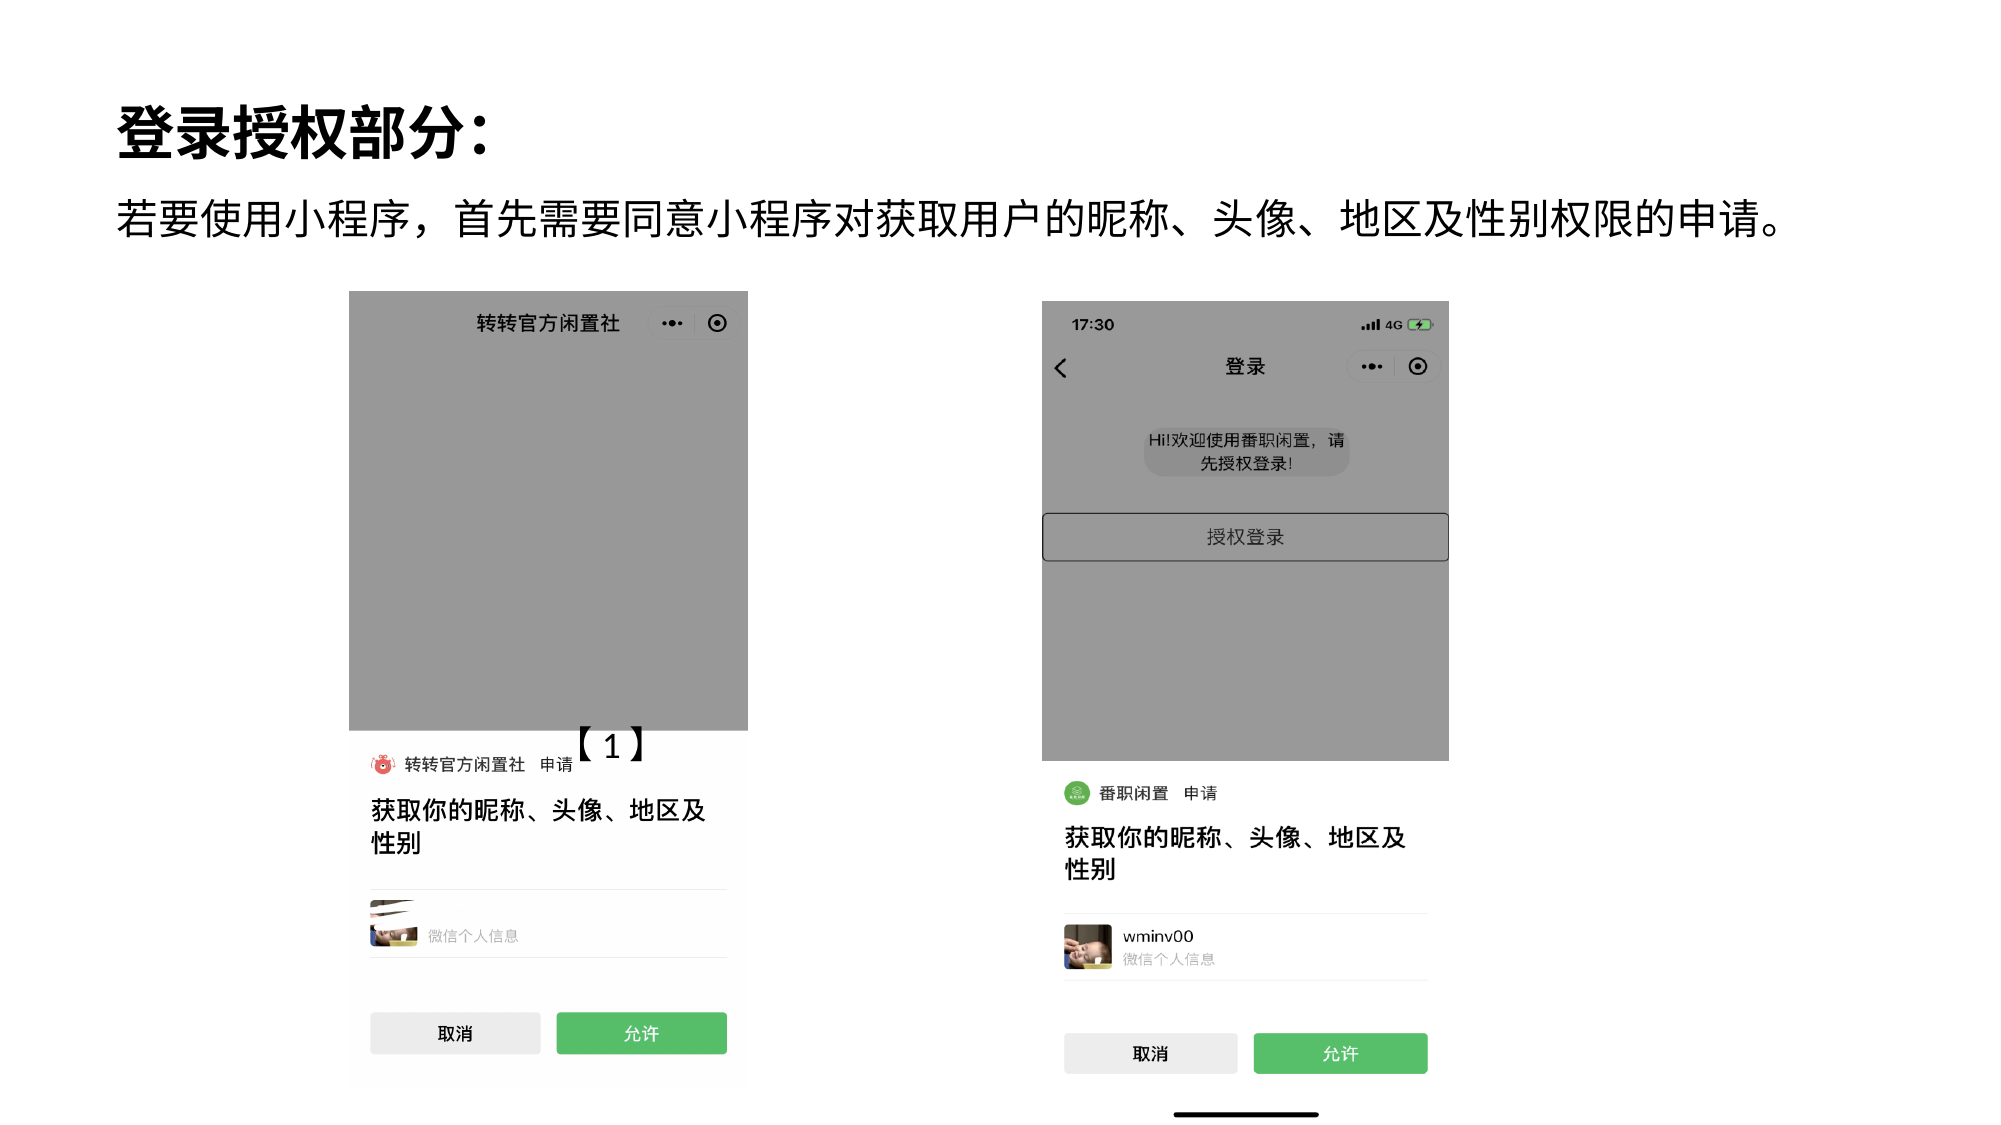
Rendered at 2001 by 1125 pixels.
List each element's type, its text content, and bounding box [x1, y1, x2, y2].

picture [1042, 301, 1449, 1125]
picture [349, 291, 749, 1087]
text_box 登录授权部分： 若要使用小程序，首先需要同意小程序对获取用户的昵称、头像、地区及性别权限的申请。 [101, 37, 1776, 251]
